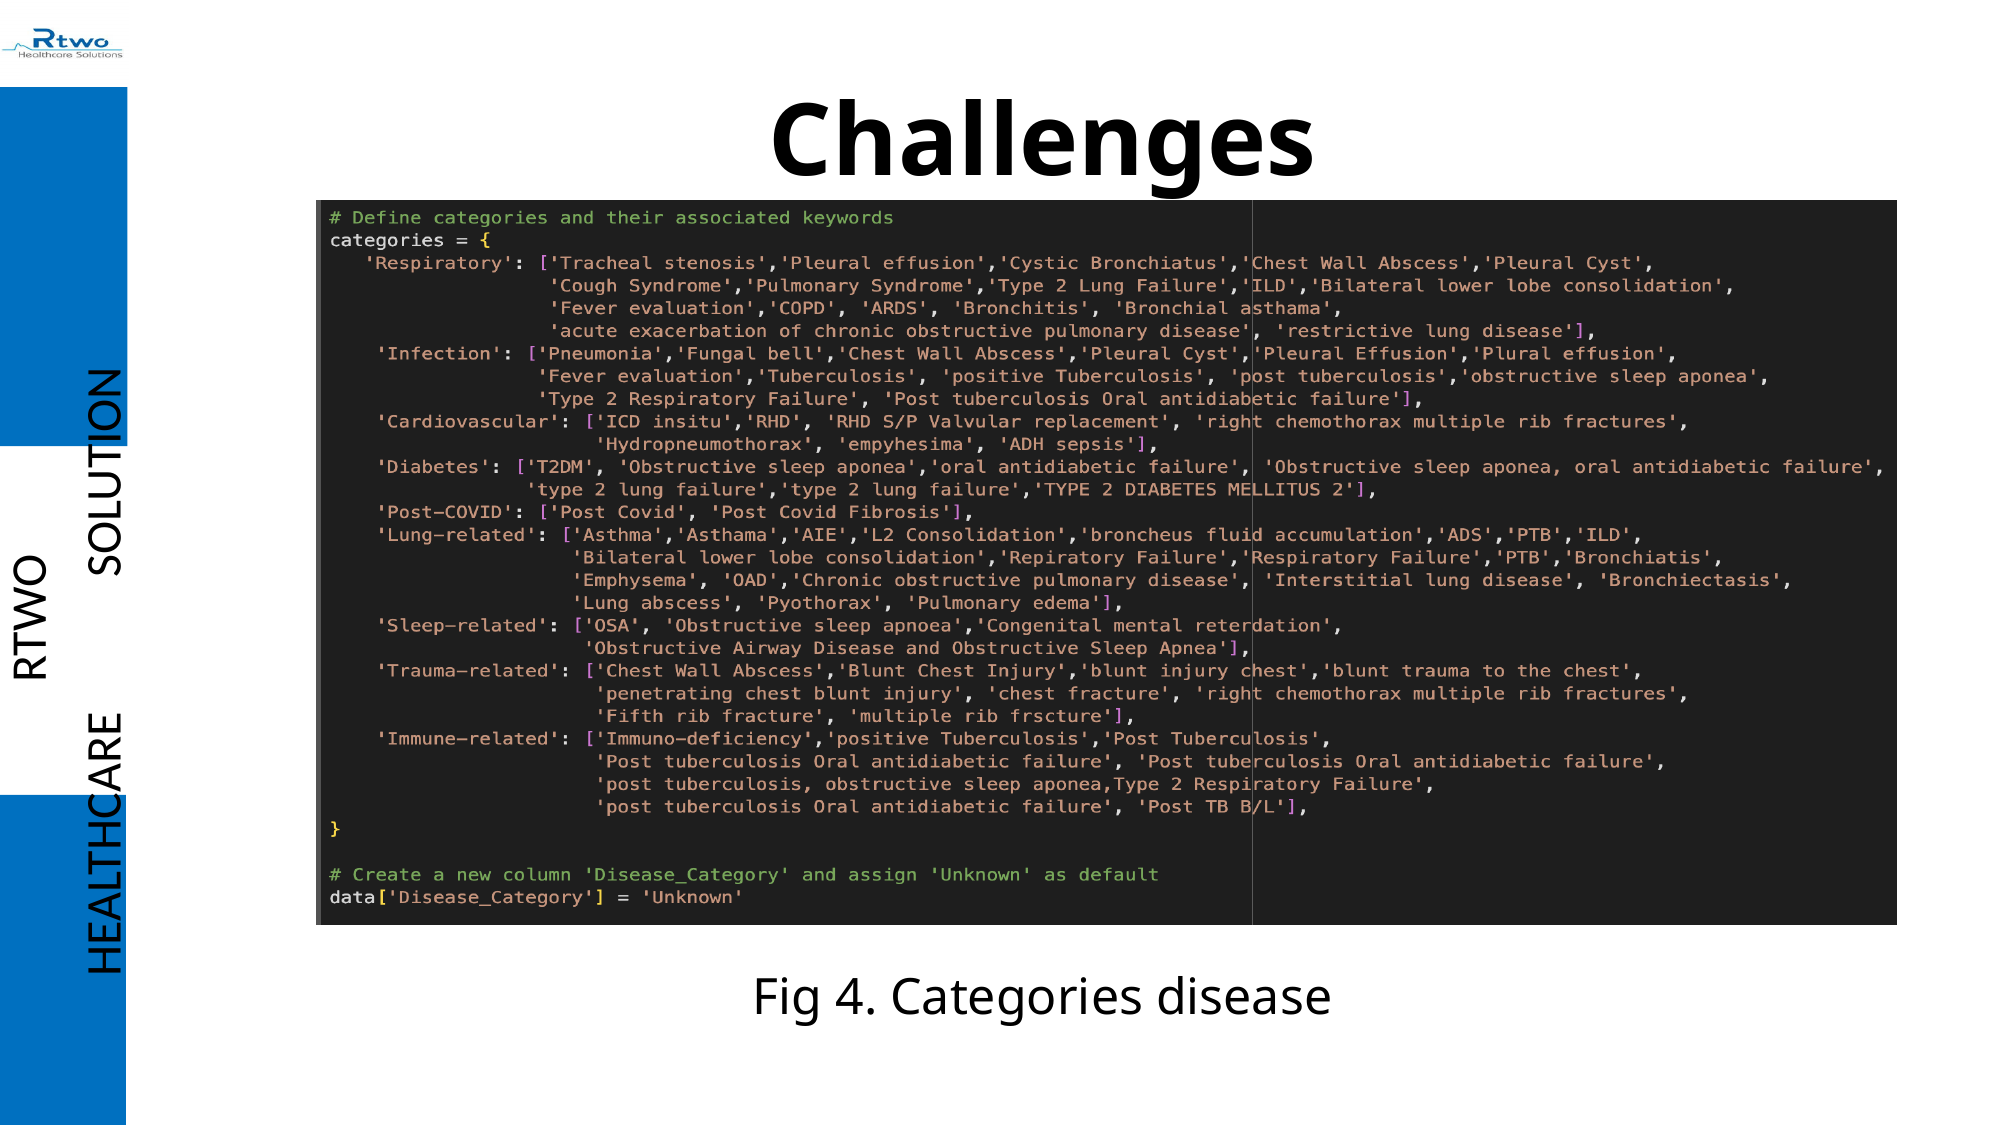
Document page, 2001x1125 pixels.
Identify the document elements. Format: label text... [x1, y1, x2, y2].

text_box Fig 4. Categories disease [310, 942, 1775, 1033]
picture [316, 200, 1897, 925]
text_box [0, 0, 138, 1125]
text_box Challenges [369, 67, 1716, 200]
